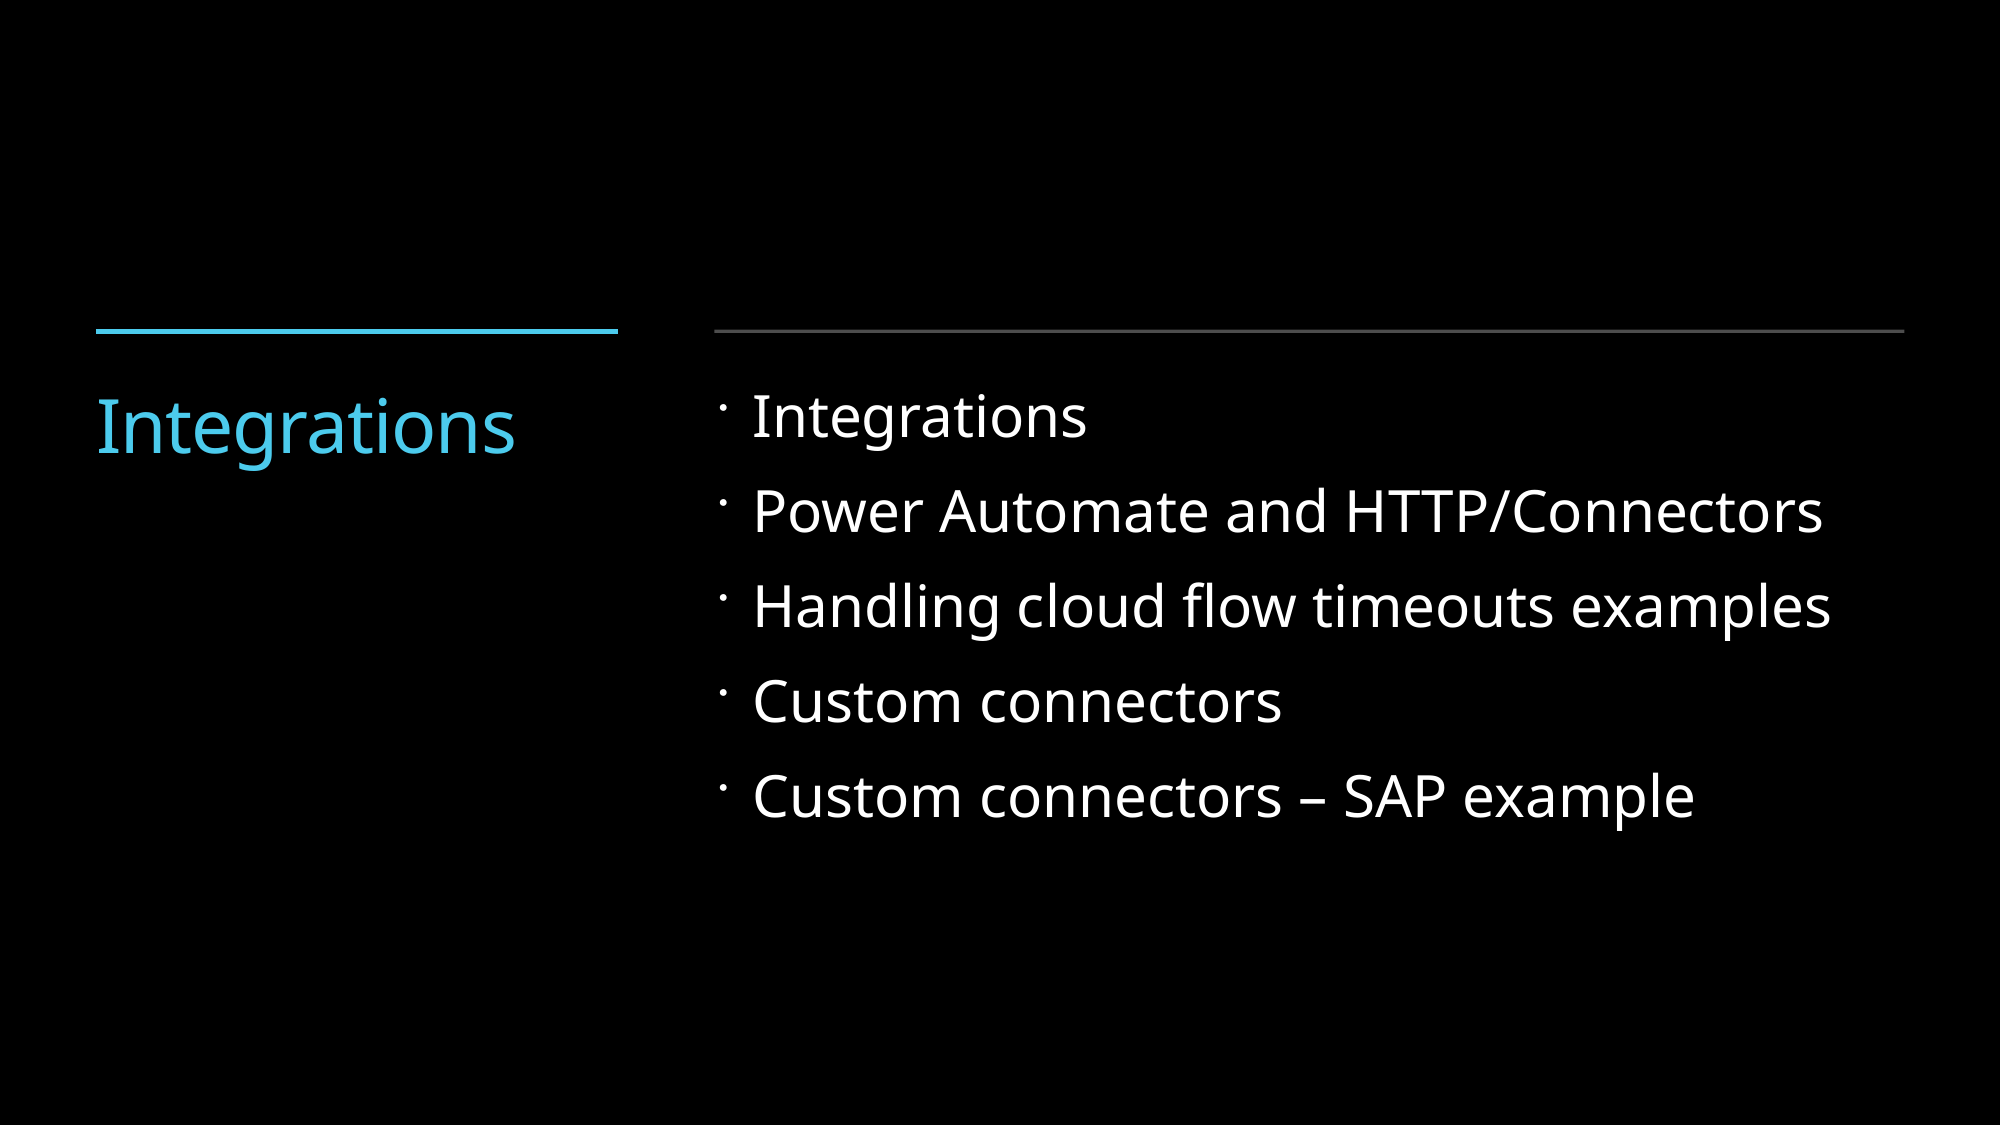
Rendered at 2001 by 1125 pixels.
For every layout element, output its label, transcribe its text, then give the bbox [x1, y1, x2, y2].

list Integrations Power Automate and HTTP/Connectors Handling cloud flow timeouts examples Custom connectors Custom connectors – SAP example [714, 378, 1935, 834]
title Integrations [96, 378, 618, 470]
